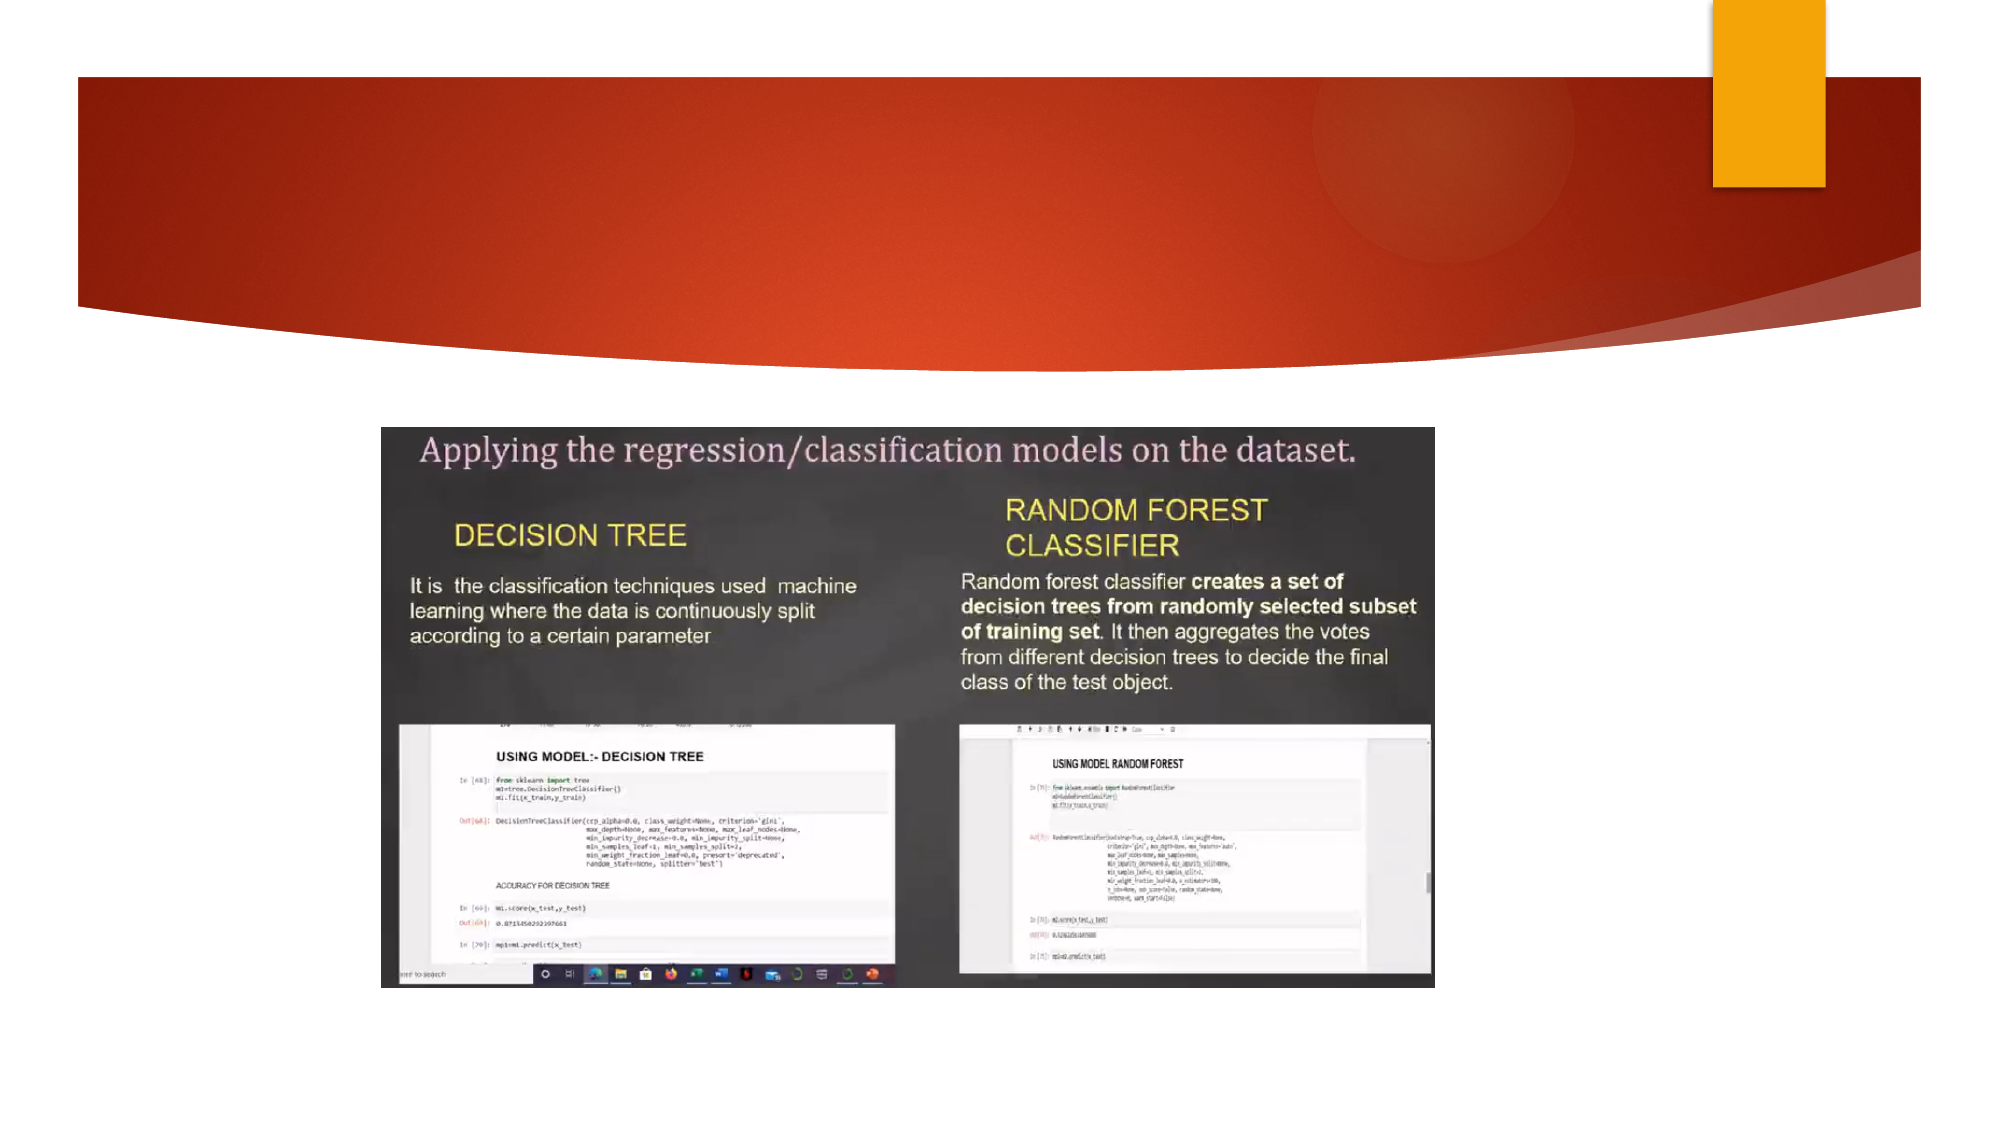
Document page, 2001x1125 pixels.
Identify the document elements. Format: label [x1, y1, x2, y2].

list [381, 426, 1435, 988]
